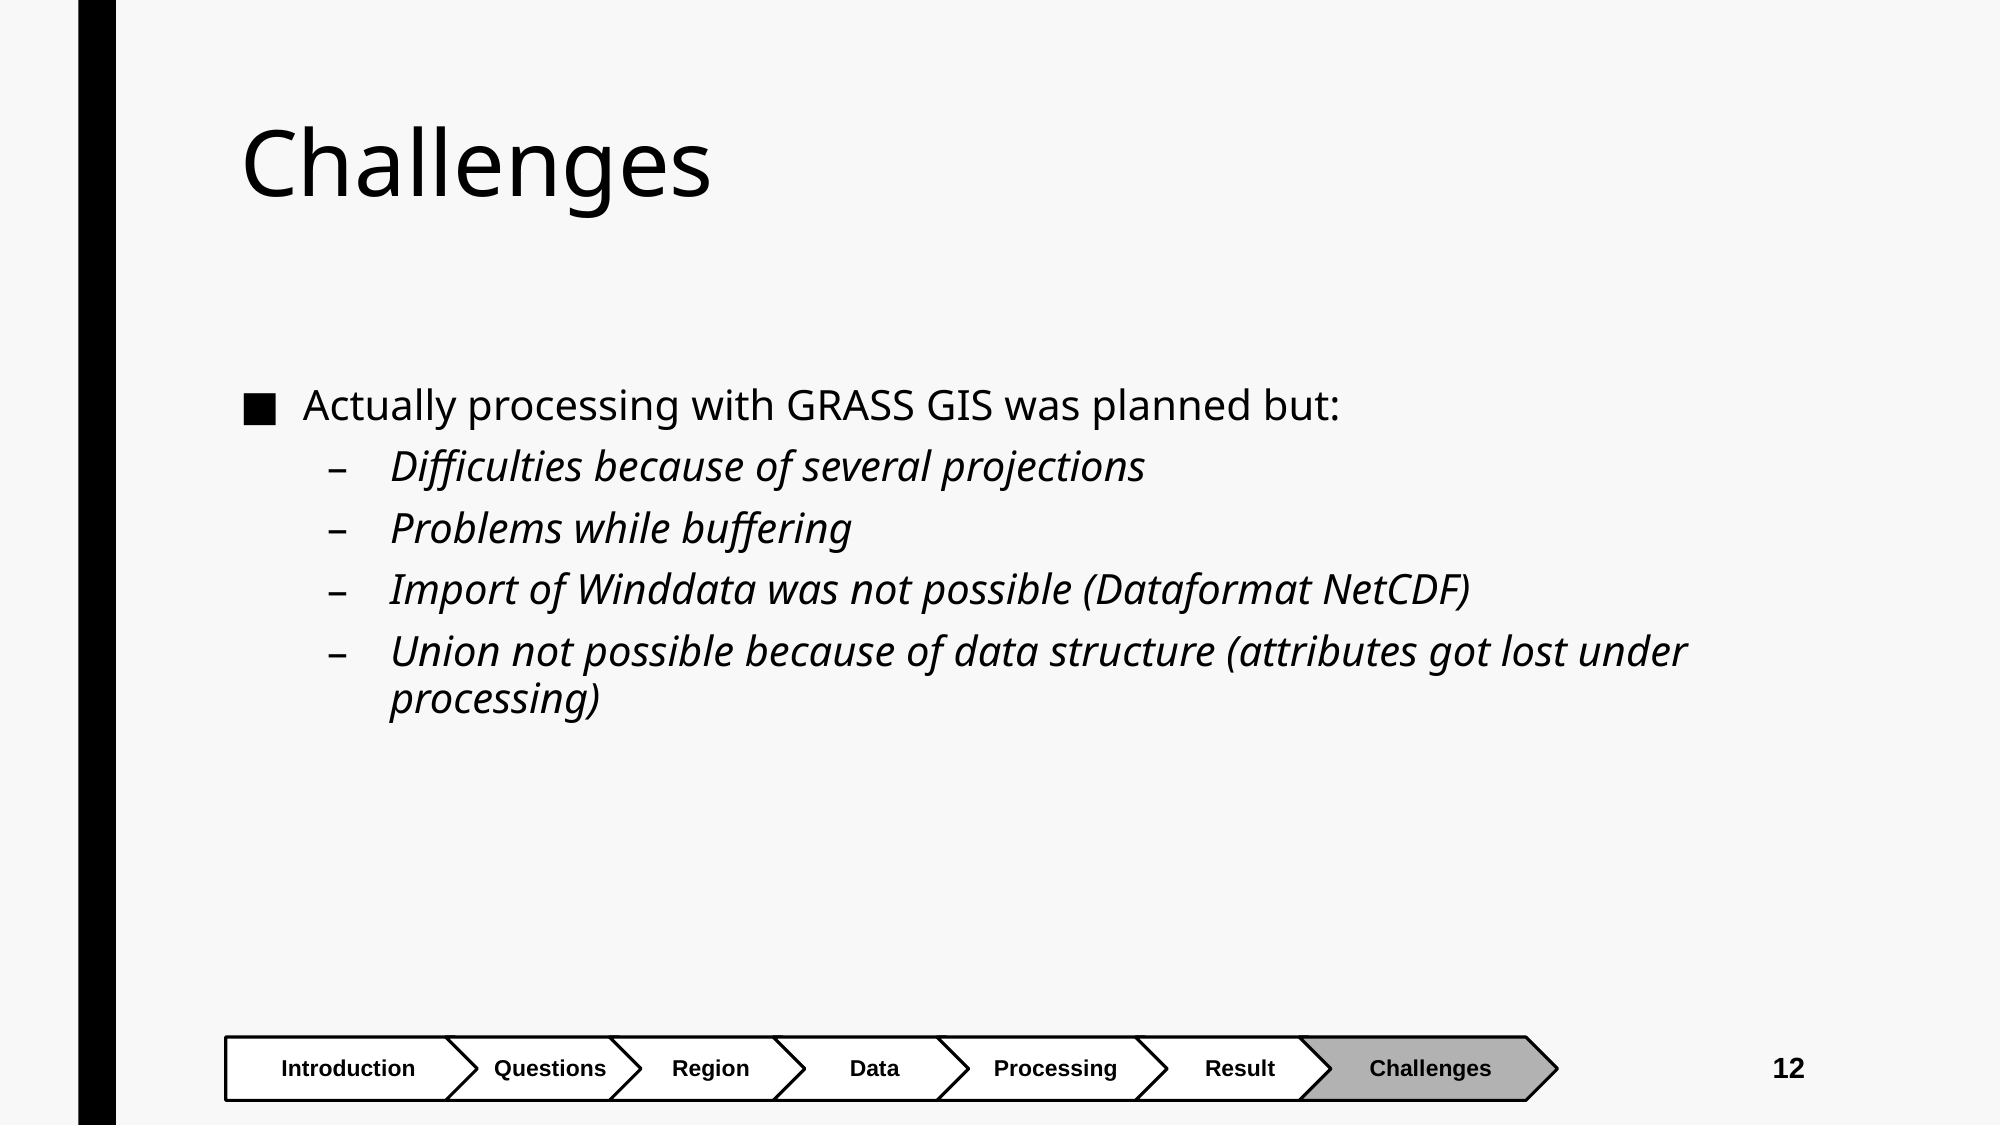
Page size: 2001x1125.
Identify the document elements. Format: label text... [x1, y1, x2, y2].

slide_number 12 [1558, 1034, 1821, 1101]
list Actually processing with GRASS GIS was planned but: Difficulties because of several projections Problems while buffering Import of Winddata was not possible (Dataformat NetCDF) Union not possible because of data structure (attributes got lost under processing) [225, 375, 1800, 963]
title Challenges [225, 110, 1800, 355]
